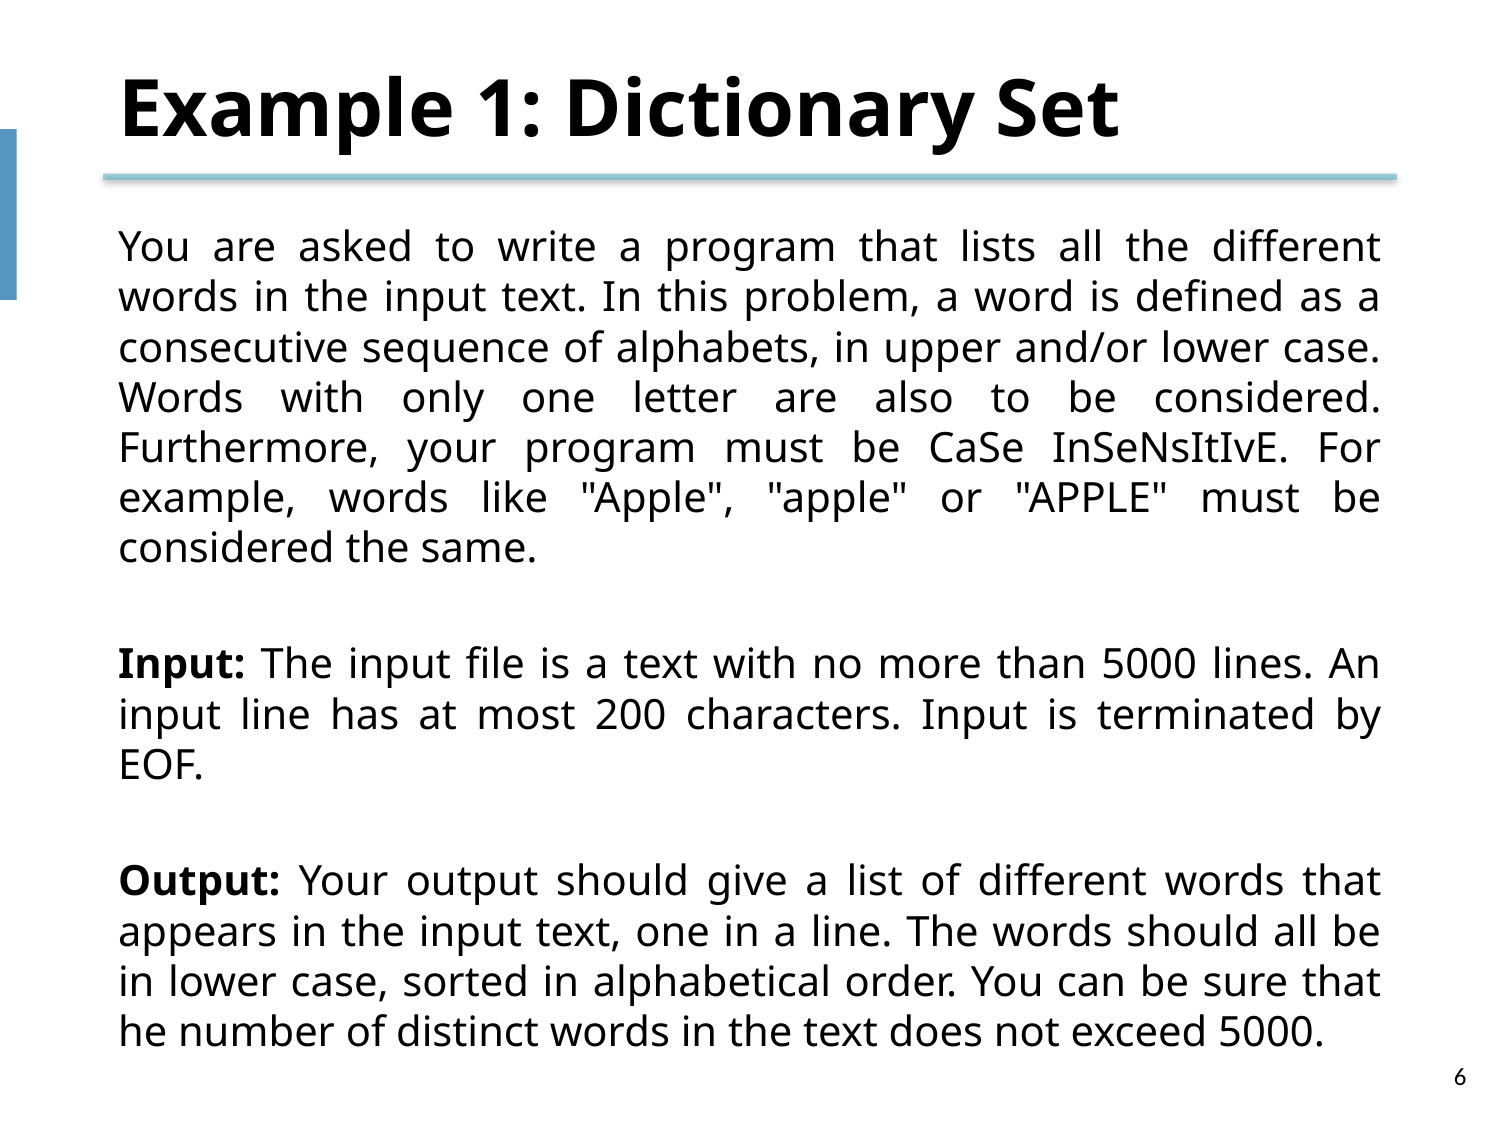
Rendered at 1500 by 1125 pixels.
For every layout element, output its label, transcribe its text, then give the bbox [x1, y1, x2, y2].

slide_number 6 [1131, 1045, 1482, 1106]
list You are asked to write a program that lists all the different words in the input text. In this problem, a word is defined as a consecutive sequence of alphabets, in upper and/or lower case. Words with only one letter are also to be considered. Furthermore, your program must be CaSe InSeNsItIvE. For example, words like "Apple", "apple" or "APPLE" must be considered the same. Input: The input file is a text with no more than 5000 lines. An input line has at most 200 characters. Input is terminated by EOF. Output: Your output should give a list of different words that appears in the input text, one in a line. The words should all be in lower case, sorted in alphabetical order. You can be sure that he number of distinct words in the text does not exceed 5000. [103, 212, 1397, 1078]
title Example 1: Dictionary Set [103, 25, 1397, 185]
